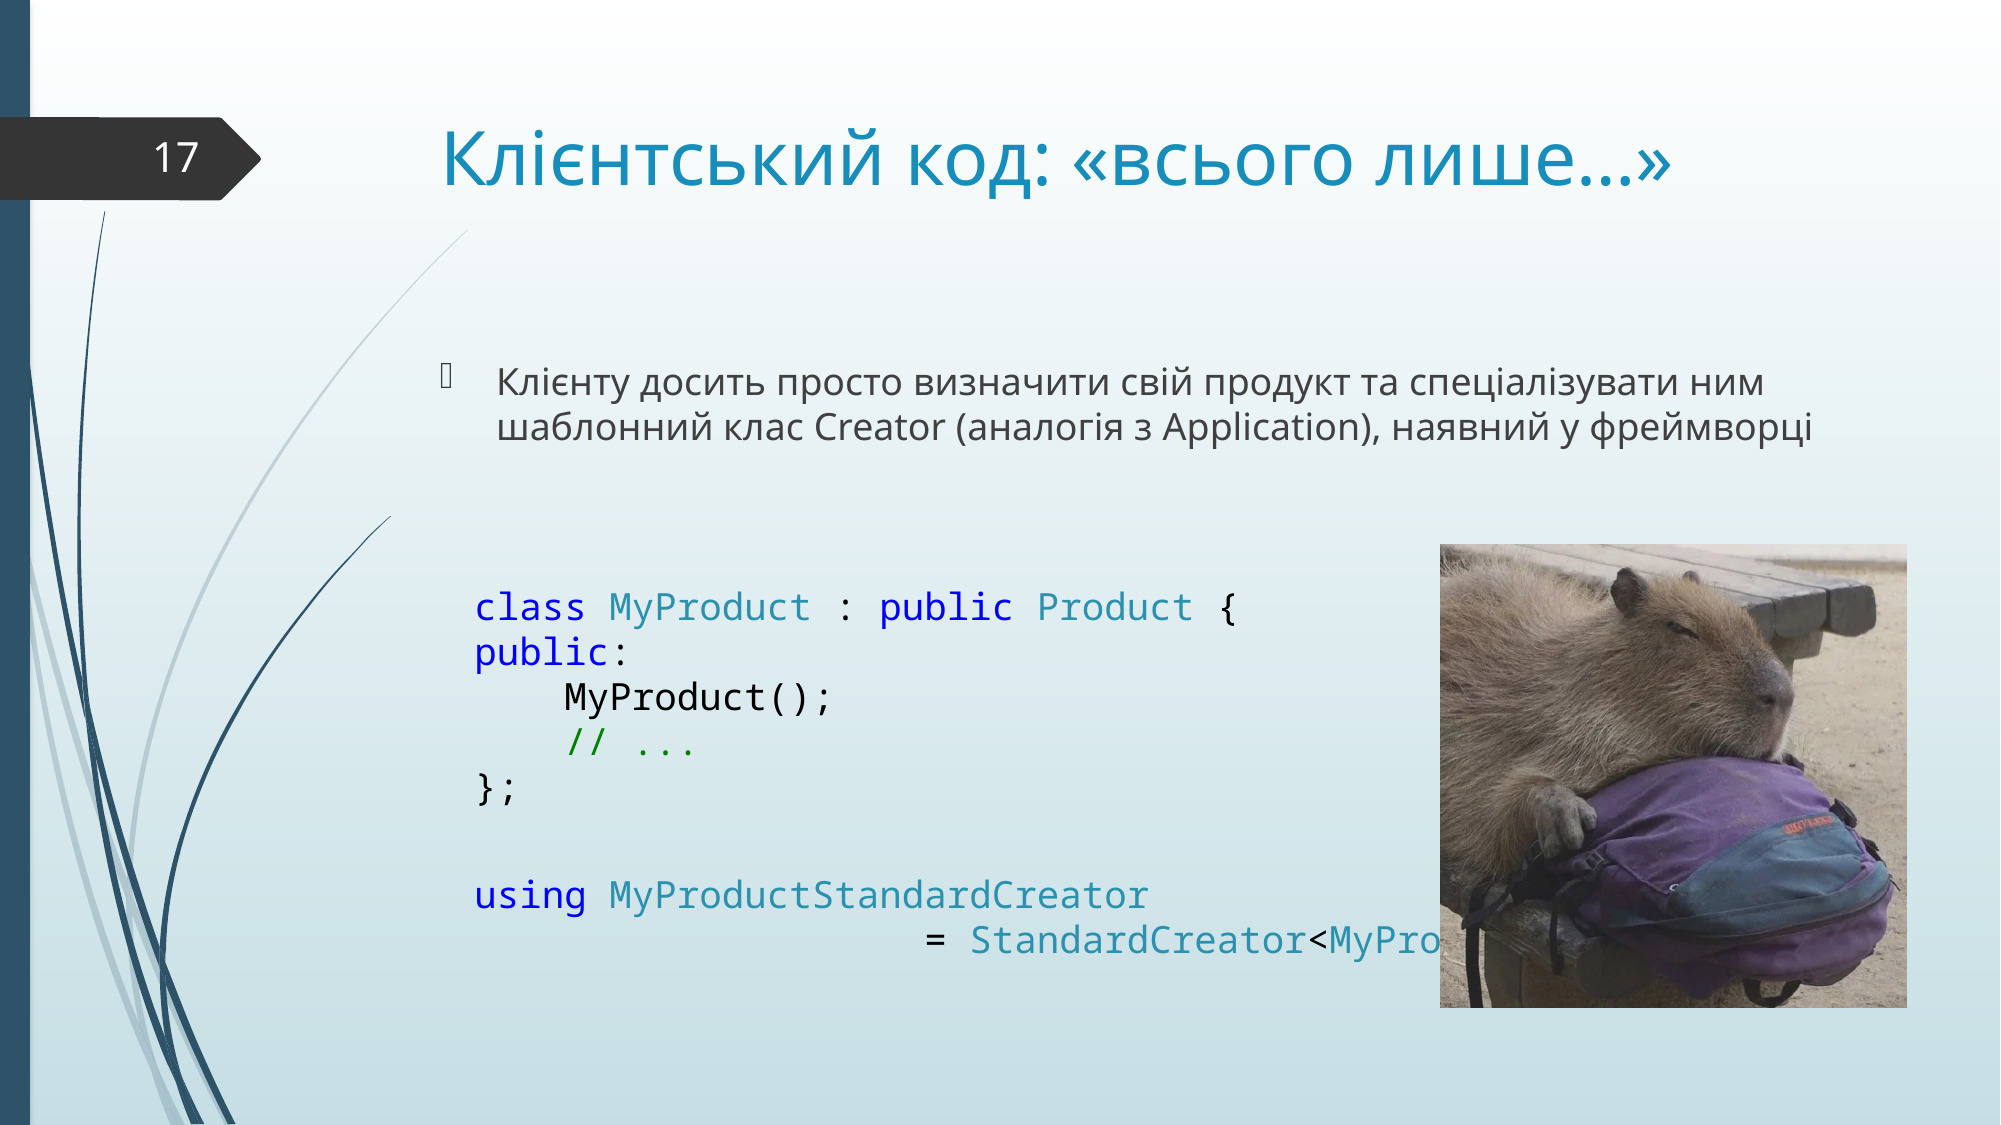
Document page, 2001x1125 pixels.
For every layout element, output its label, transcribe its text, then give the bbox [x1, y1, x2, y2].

title Клієнтський код: «всього лише…» [425, 102, 1888, 313]
list Клієнту досить просто визначити свій продукт та спеціалізувати ним шаблонний клас Creator (аналогія з Application), наявний у фреймворці [424, 350, 1888, 970]
text_box class MyProduct : public Product { public: MyProduct(); // ... }; [459, 575, 1435, 816]
picture [1440, 544, 1907, 1008]
text_box using MyProductStandardCreator = StandardCreator<MyProduct>; [459, 818, 1435, 968]
slide_number 17 [87, 129, 216, 190]
